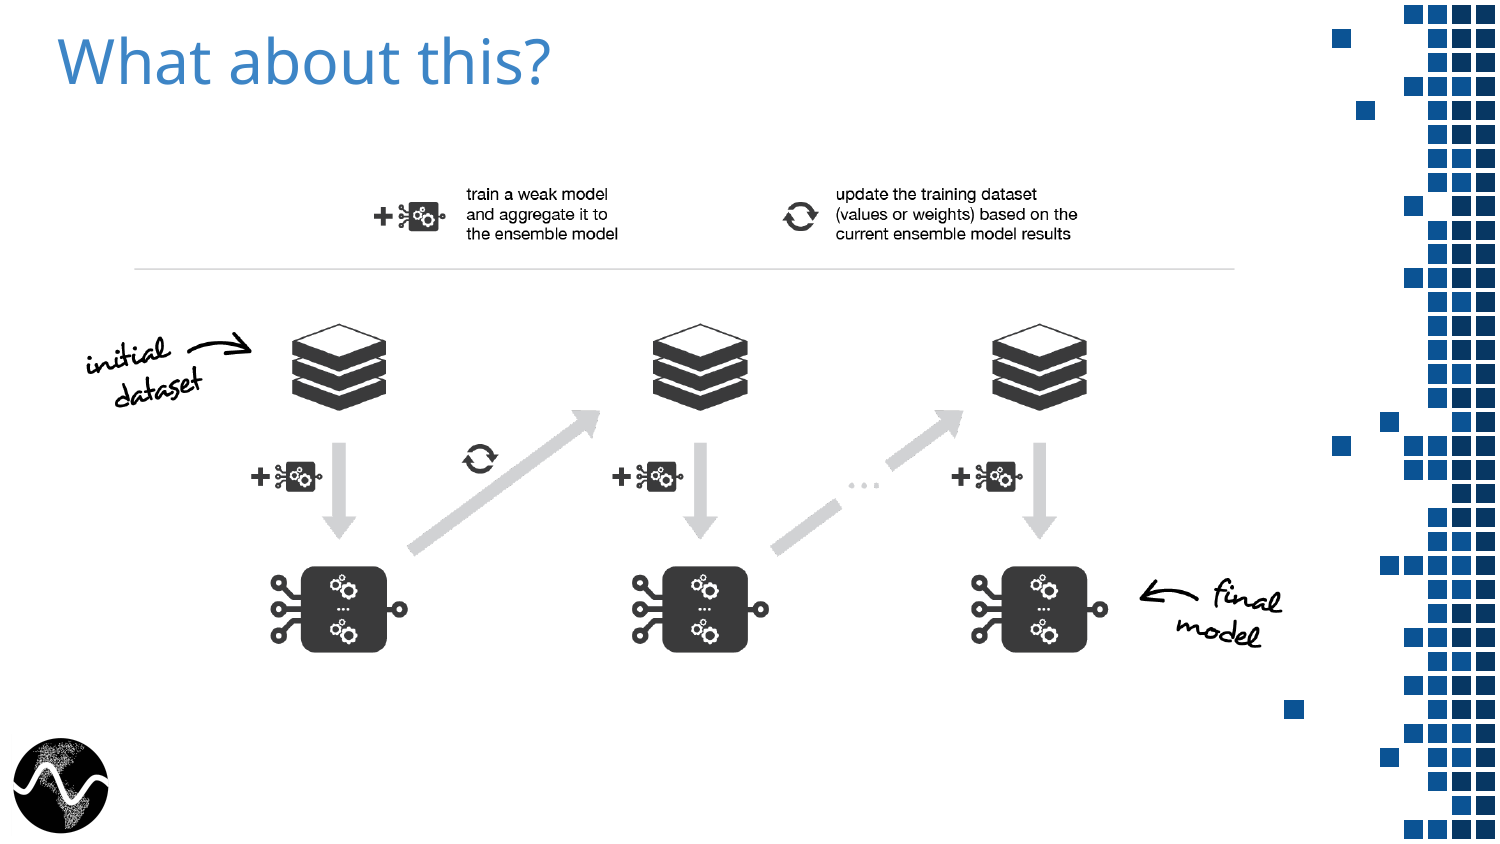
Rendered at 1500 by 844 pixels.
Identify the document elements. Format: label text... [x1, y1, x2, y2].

picture [10, 734, 112, 836]
title What about this? [42, 20, 1152, 112]
picture [51, 156, 1317, 710]
